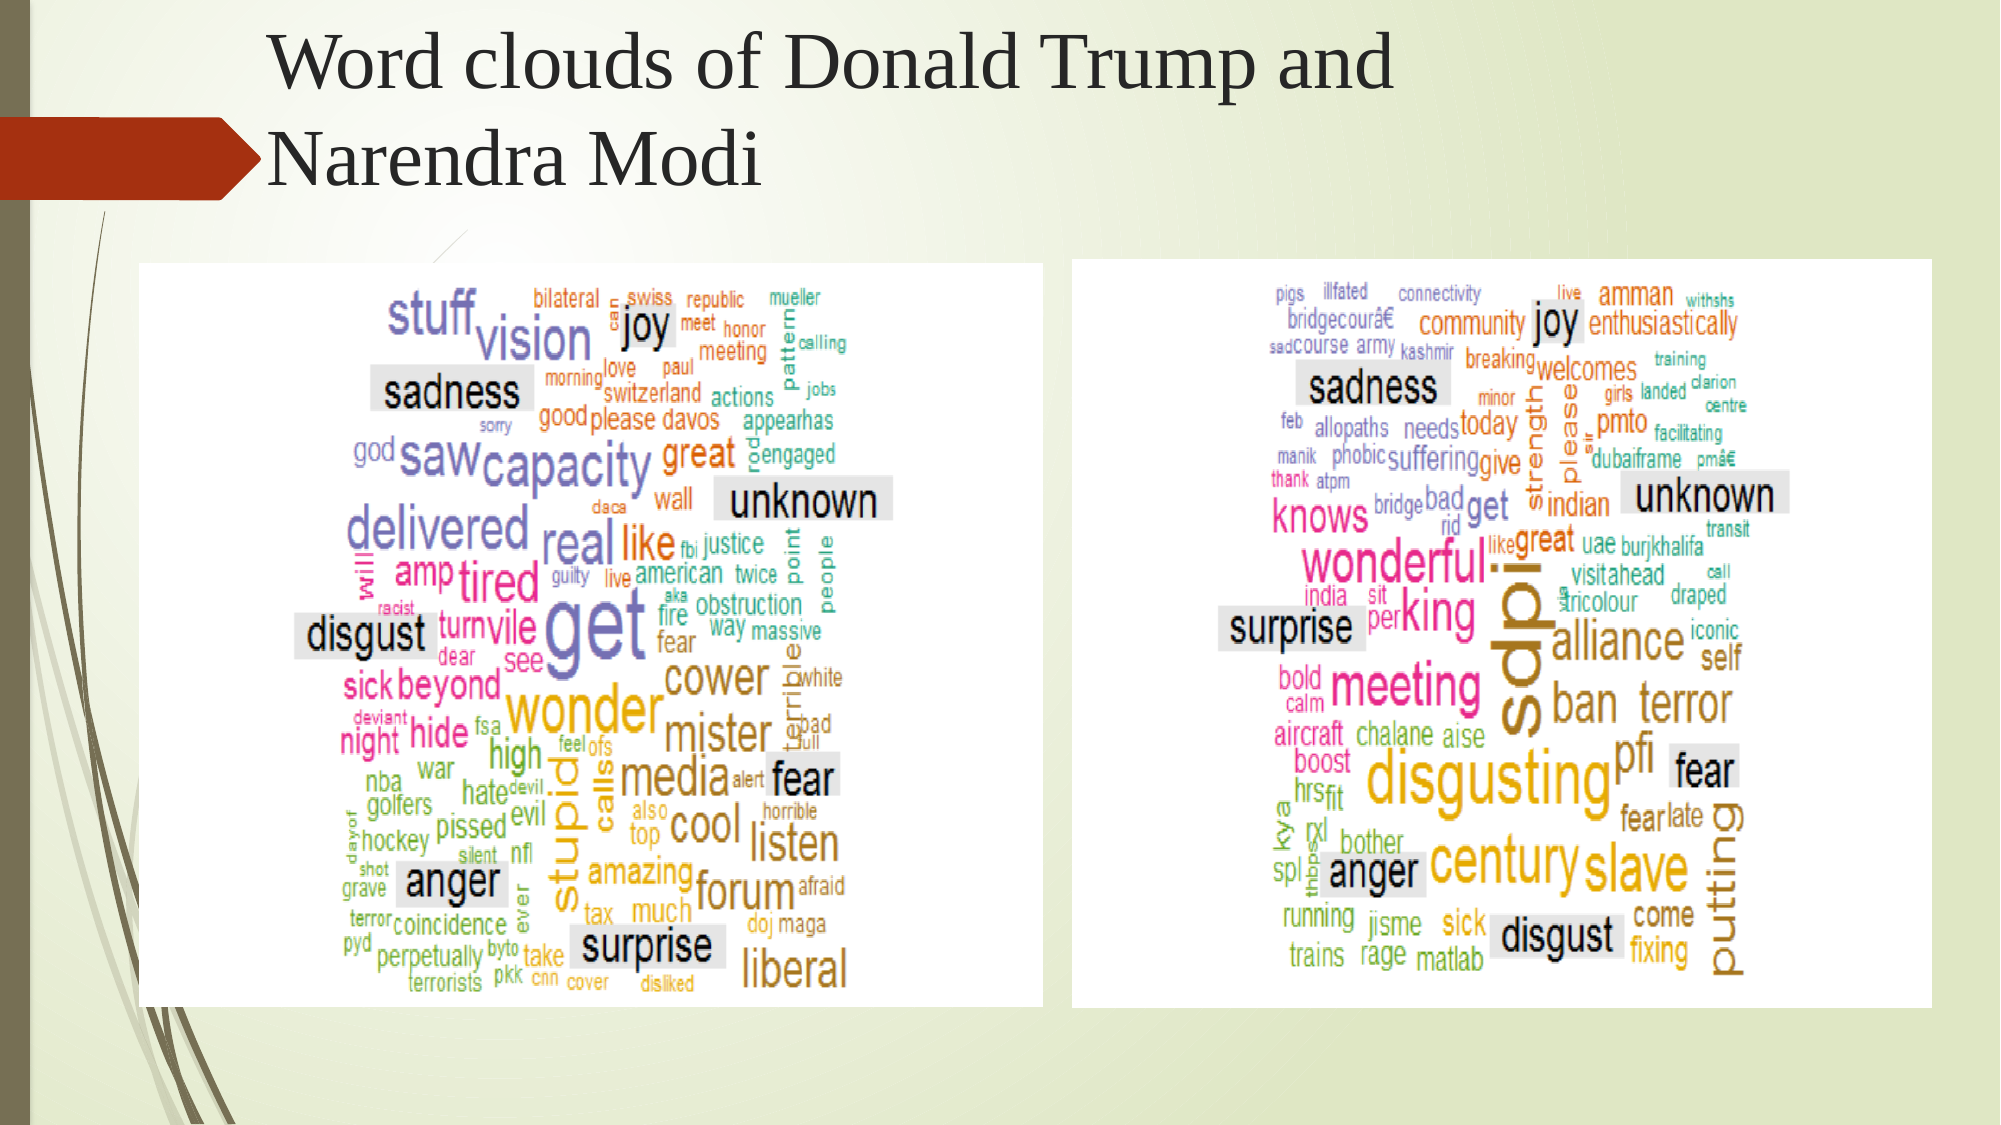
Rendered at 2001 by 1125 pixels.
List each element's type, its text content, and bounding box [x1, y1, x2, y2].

title Word clouds of Donald Trump and Narendra Modi [251, 0, 1713, 211]
picture [1071, 259, 1932, 1008]
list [139, 263, 1043, 1007]
